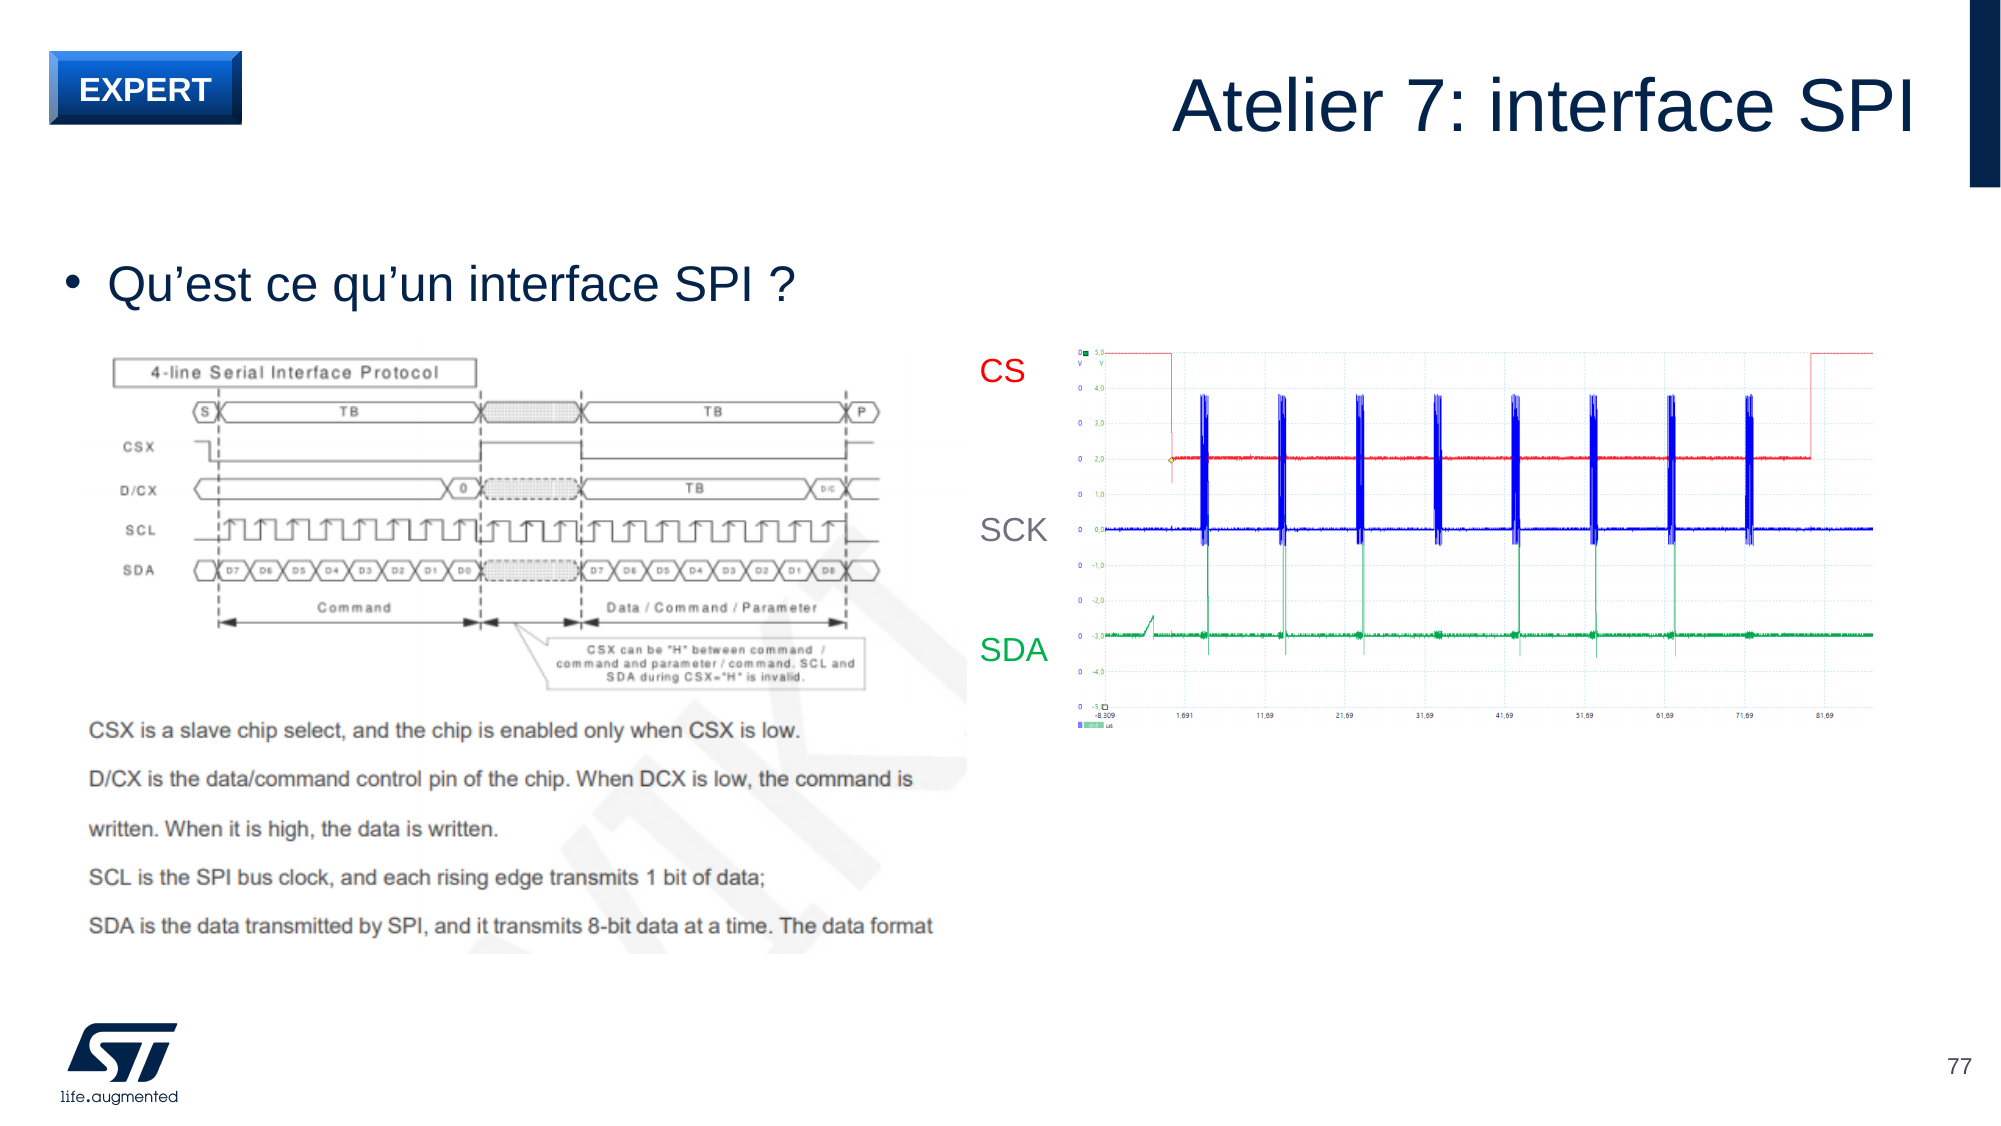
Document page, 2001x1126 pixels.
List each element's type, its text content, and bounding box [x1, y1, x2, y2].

picture [1078, 347, 1874, 728]
picture [37, 999, 201, 1126]
slide_number 77 [1905, 1038, 1973, 1087]
title Atelier 7: interface SPI [49, 0, 1955, 215]
list Qu’est ce qu’un interface SPI ? [49, 243, 1952, 1000]
text_box CS SCK SDA [967, 341, 1193, 676]
text_box EXPERT [49, 50, 242, 125]
picture [77, 336, 967, 954]
